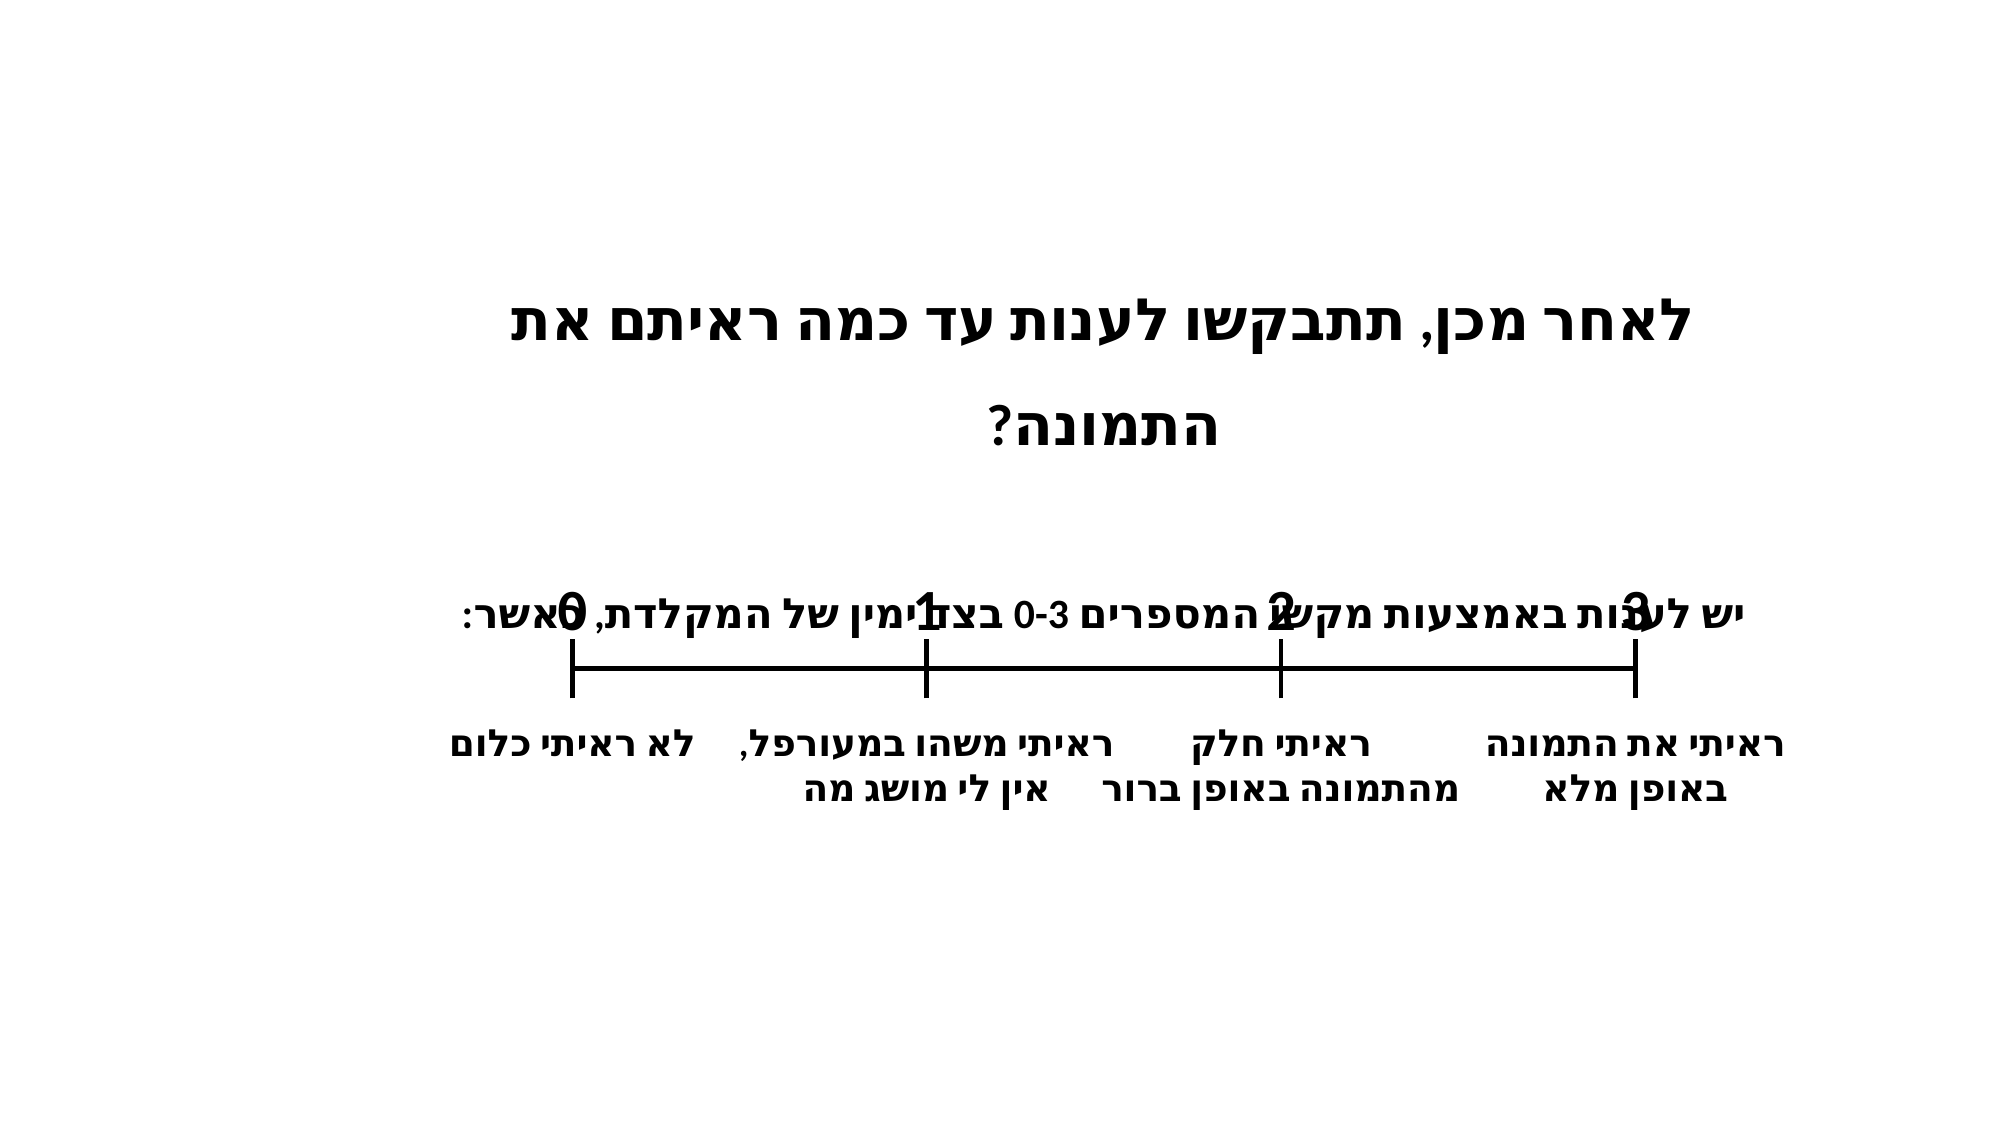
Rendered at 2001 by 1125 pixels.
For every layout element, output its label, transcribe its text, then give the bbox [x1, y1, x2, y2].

text_box 2 [1251, 564, 1311, 650]
text_box ראיתי חלק מהתמונה באופן ברור [1086, 711, 1470, 817]
text_box ראיתי משהו במעורפל, אין לי מושג מה [723, 711, 1086, 817]
text_box 0 [542, 564, 602, 650]
text_box 1 [896, 564, 957, 650]
text_box לא ראיתי כלום [434, 711, 711, 772]
text_box לאחר מכן, תתבקשו לענות עד כמה ראיתם את התמונה? יש לענות באמצעות מקשי המספרים 0-3 בצד ימין של המקלדת, כאשר: [436, 239, 1772, 960]
text_box ראיתי את התמונה באופן מלא [1470, 711, 1801, 817]
text_box 3 [1605, 564, 1665, 650]
